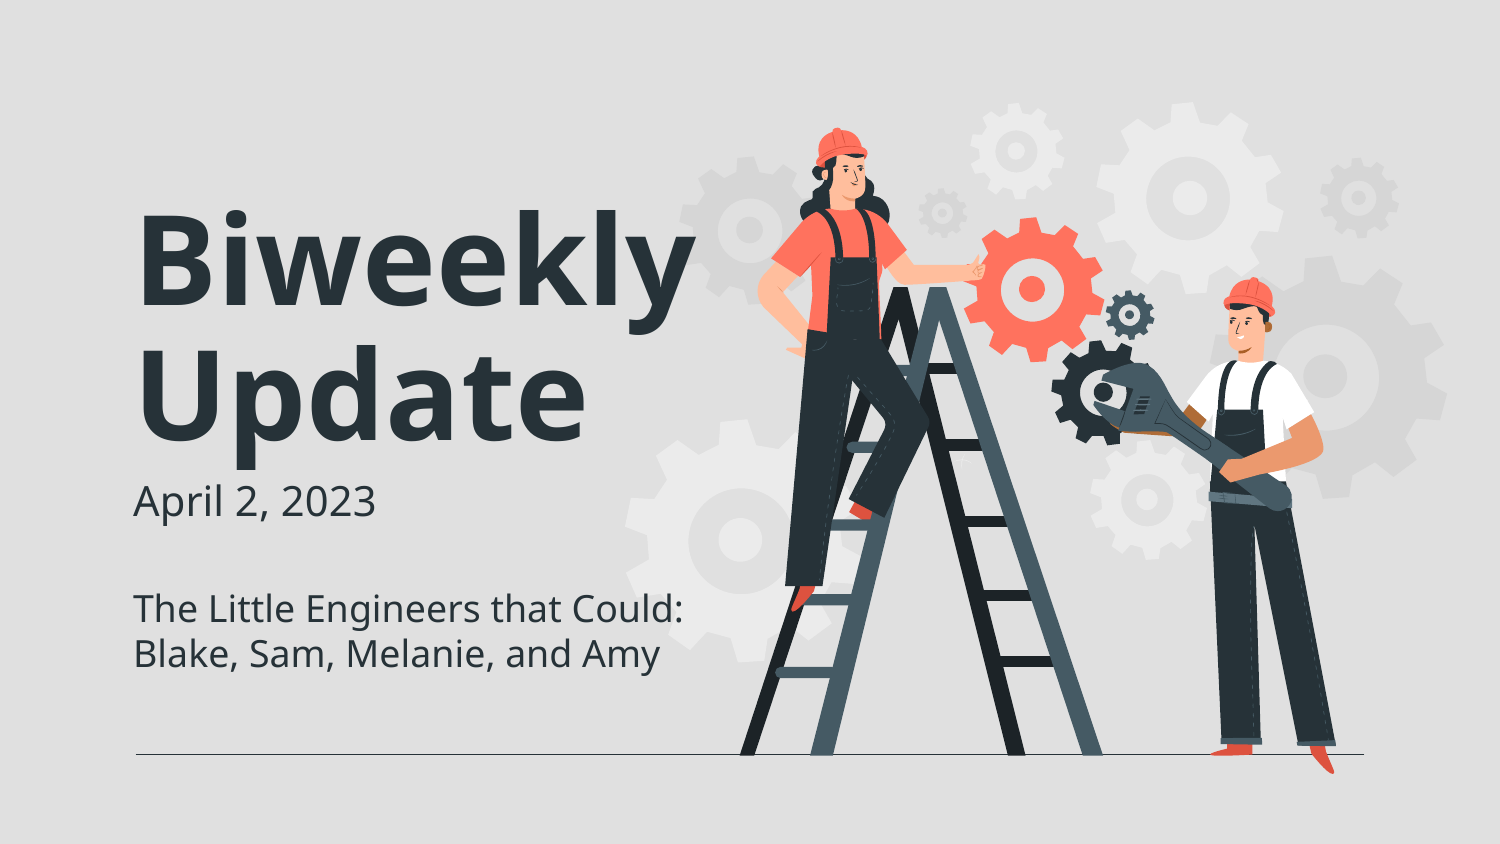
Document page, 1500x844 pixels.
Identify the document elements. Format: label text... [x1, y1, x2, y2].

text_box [624, 101, 1448, 775]
subtitle The Little Engineers that Could: Blake, Sam, Melanie, and Amy [118, 569, 619, 697]
title Biweekly Update April 2, 2023 [118, 138, 619, 569]
